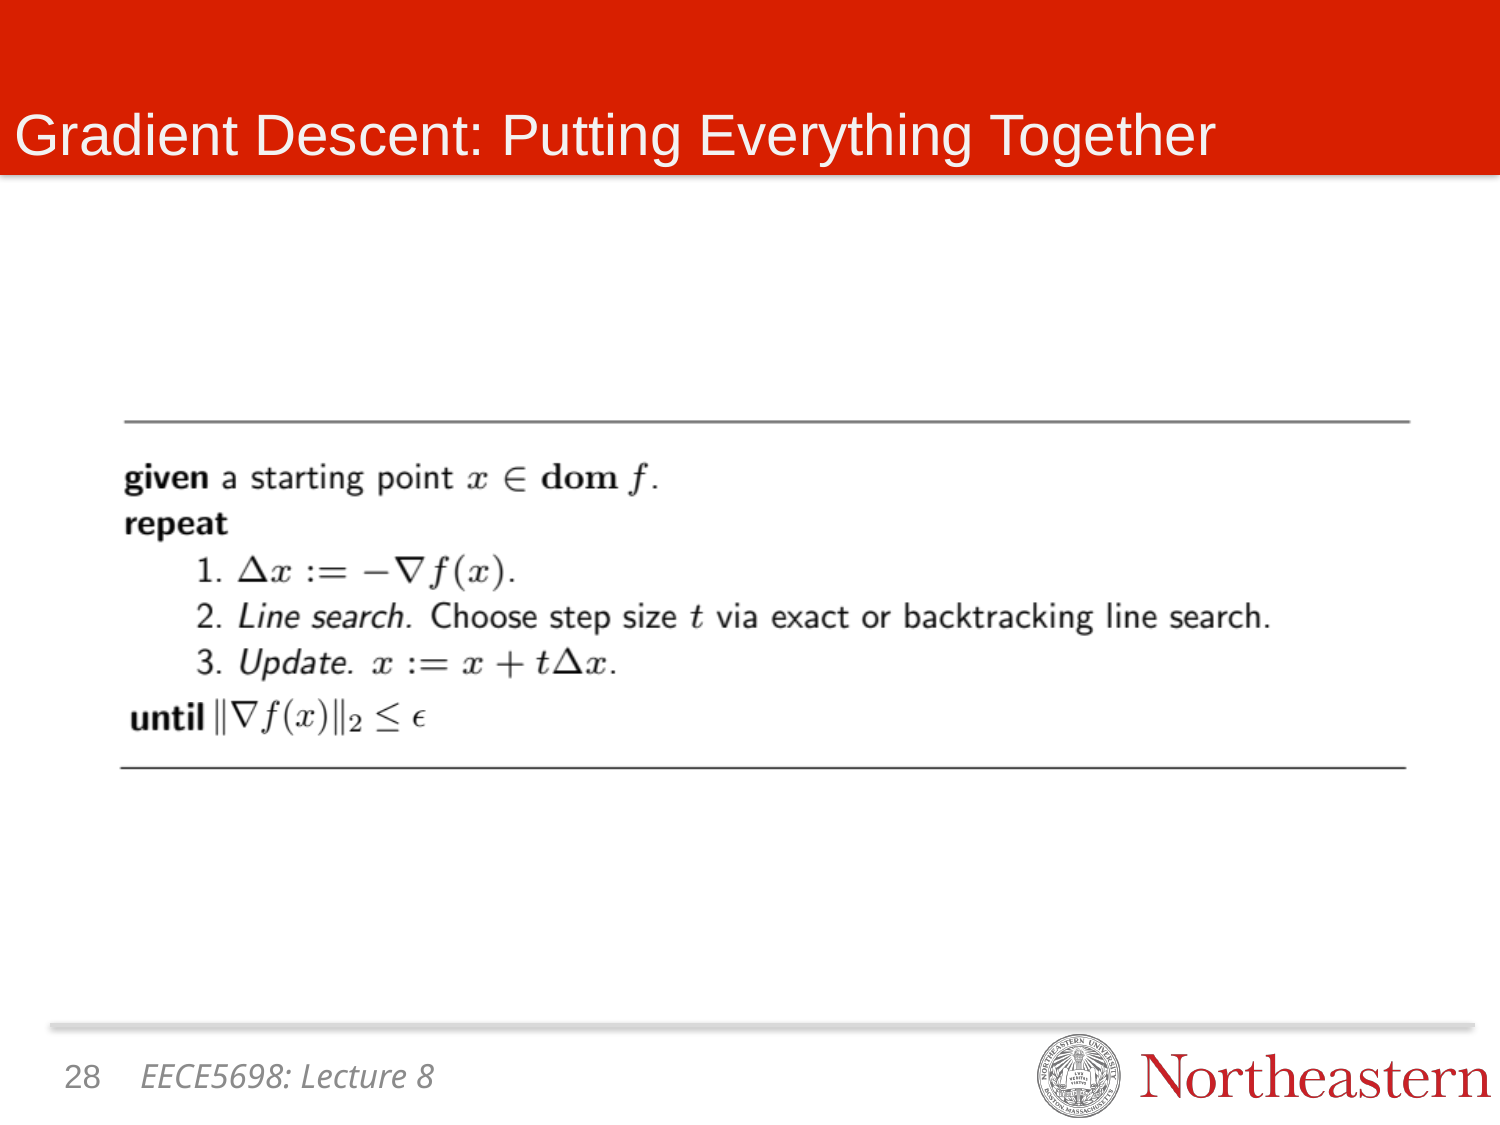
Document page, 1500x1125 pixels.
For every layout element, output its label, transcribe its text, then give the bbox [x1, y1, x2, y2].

picture [1037, 1034, 1491, 1118]
picture [80, 389, 1463, 743]
picture [68, 751, 1459, 801]
title Gradient Descent: Putting Everything Together [0, 0, 1500, 175]
slide_number 27 [41, 1045, 117, 1105]
footer EECE5698: Lecture 8 [125, 1045, 1029, 1105]
